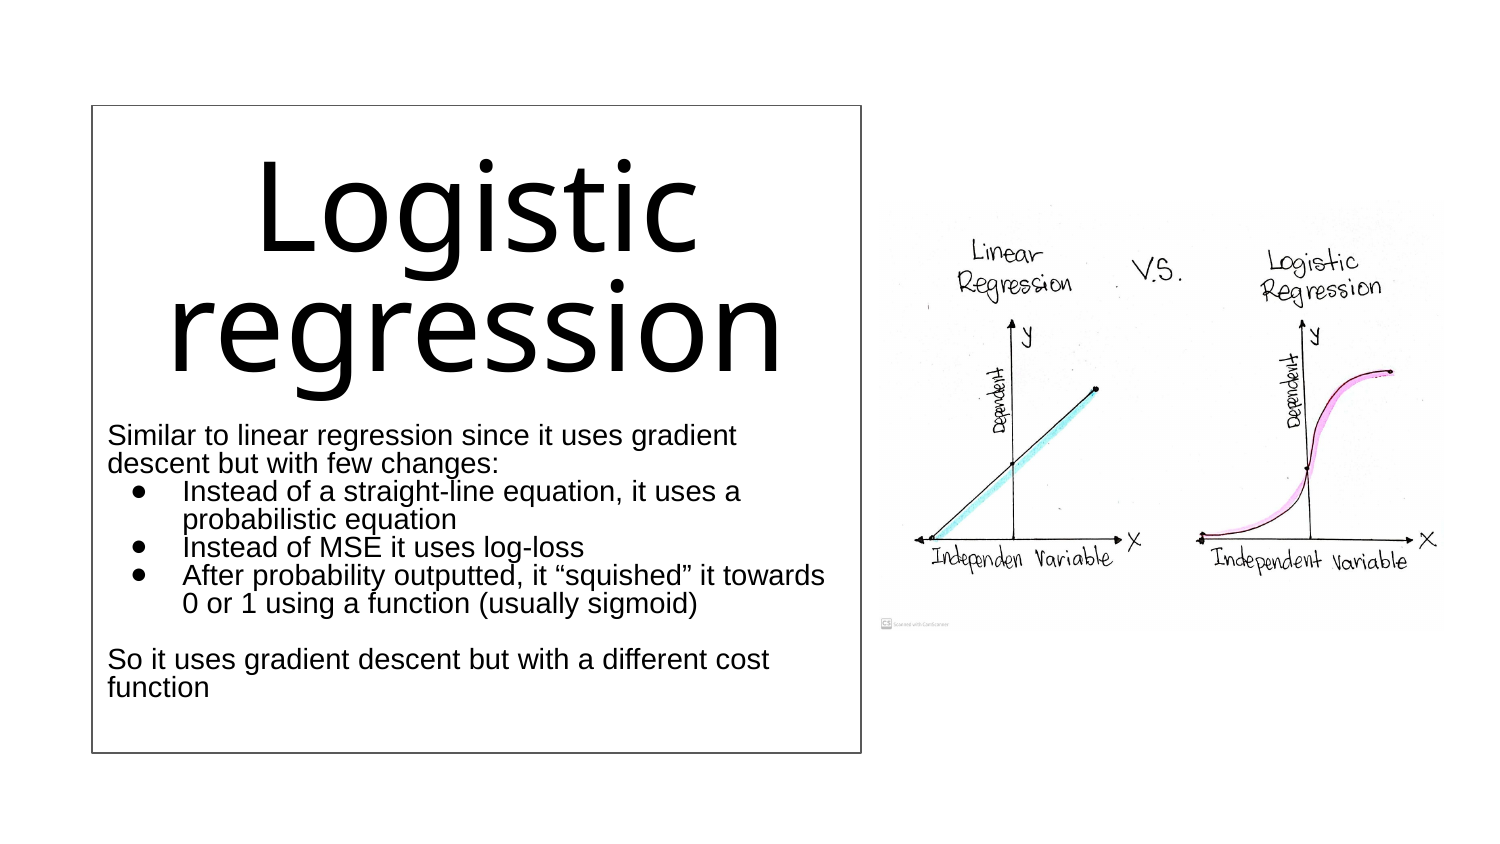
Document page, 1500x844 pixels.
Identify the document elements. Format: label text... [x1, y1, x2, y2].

picture [879, 200, 1444, 631]
text_box Logistic regression Similar to linear regression since it uses gradient descent but with few changes: Instead of a straight-line equation, it uses a probabilistic equation Instead of MSE it uses log-loss After probability outputted, it “squished” it towards 0 or 1 using a function (usually sigmoid) So it uses gradient descent but with a different cost function [92, 105, 862, 753]
